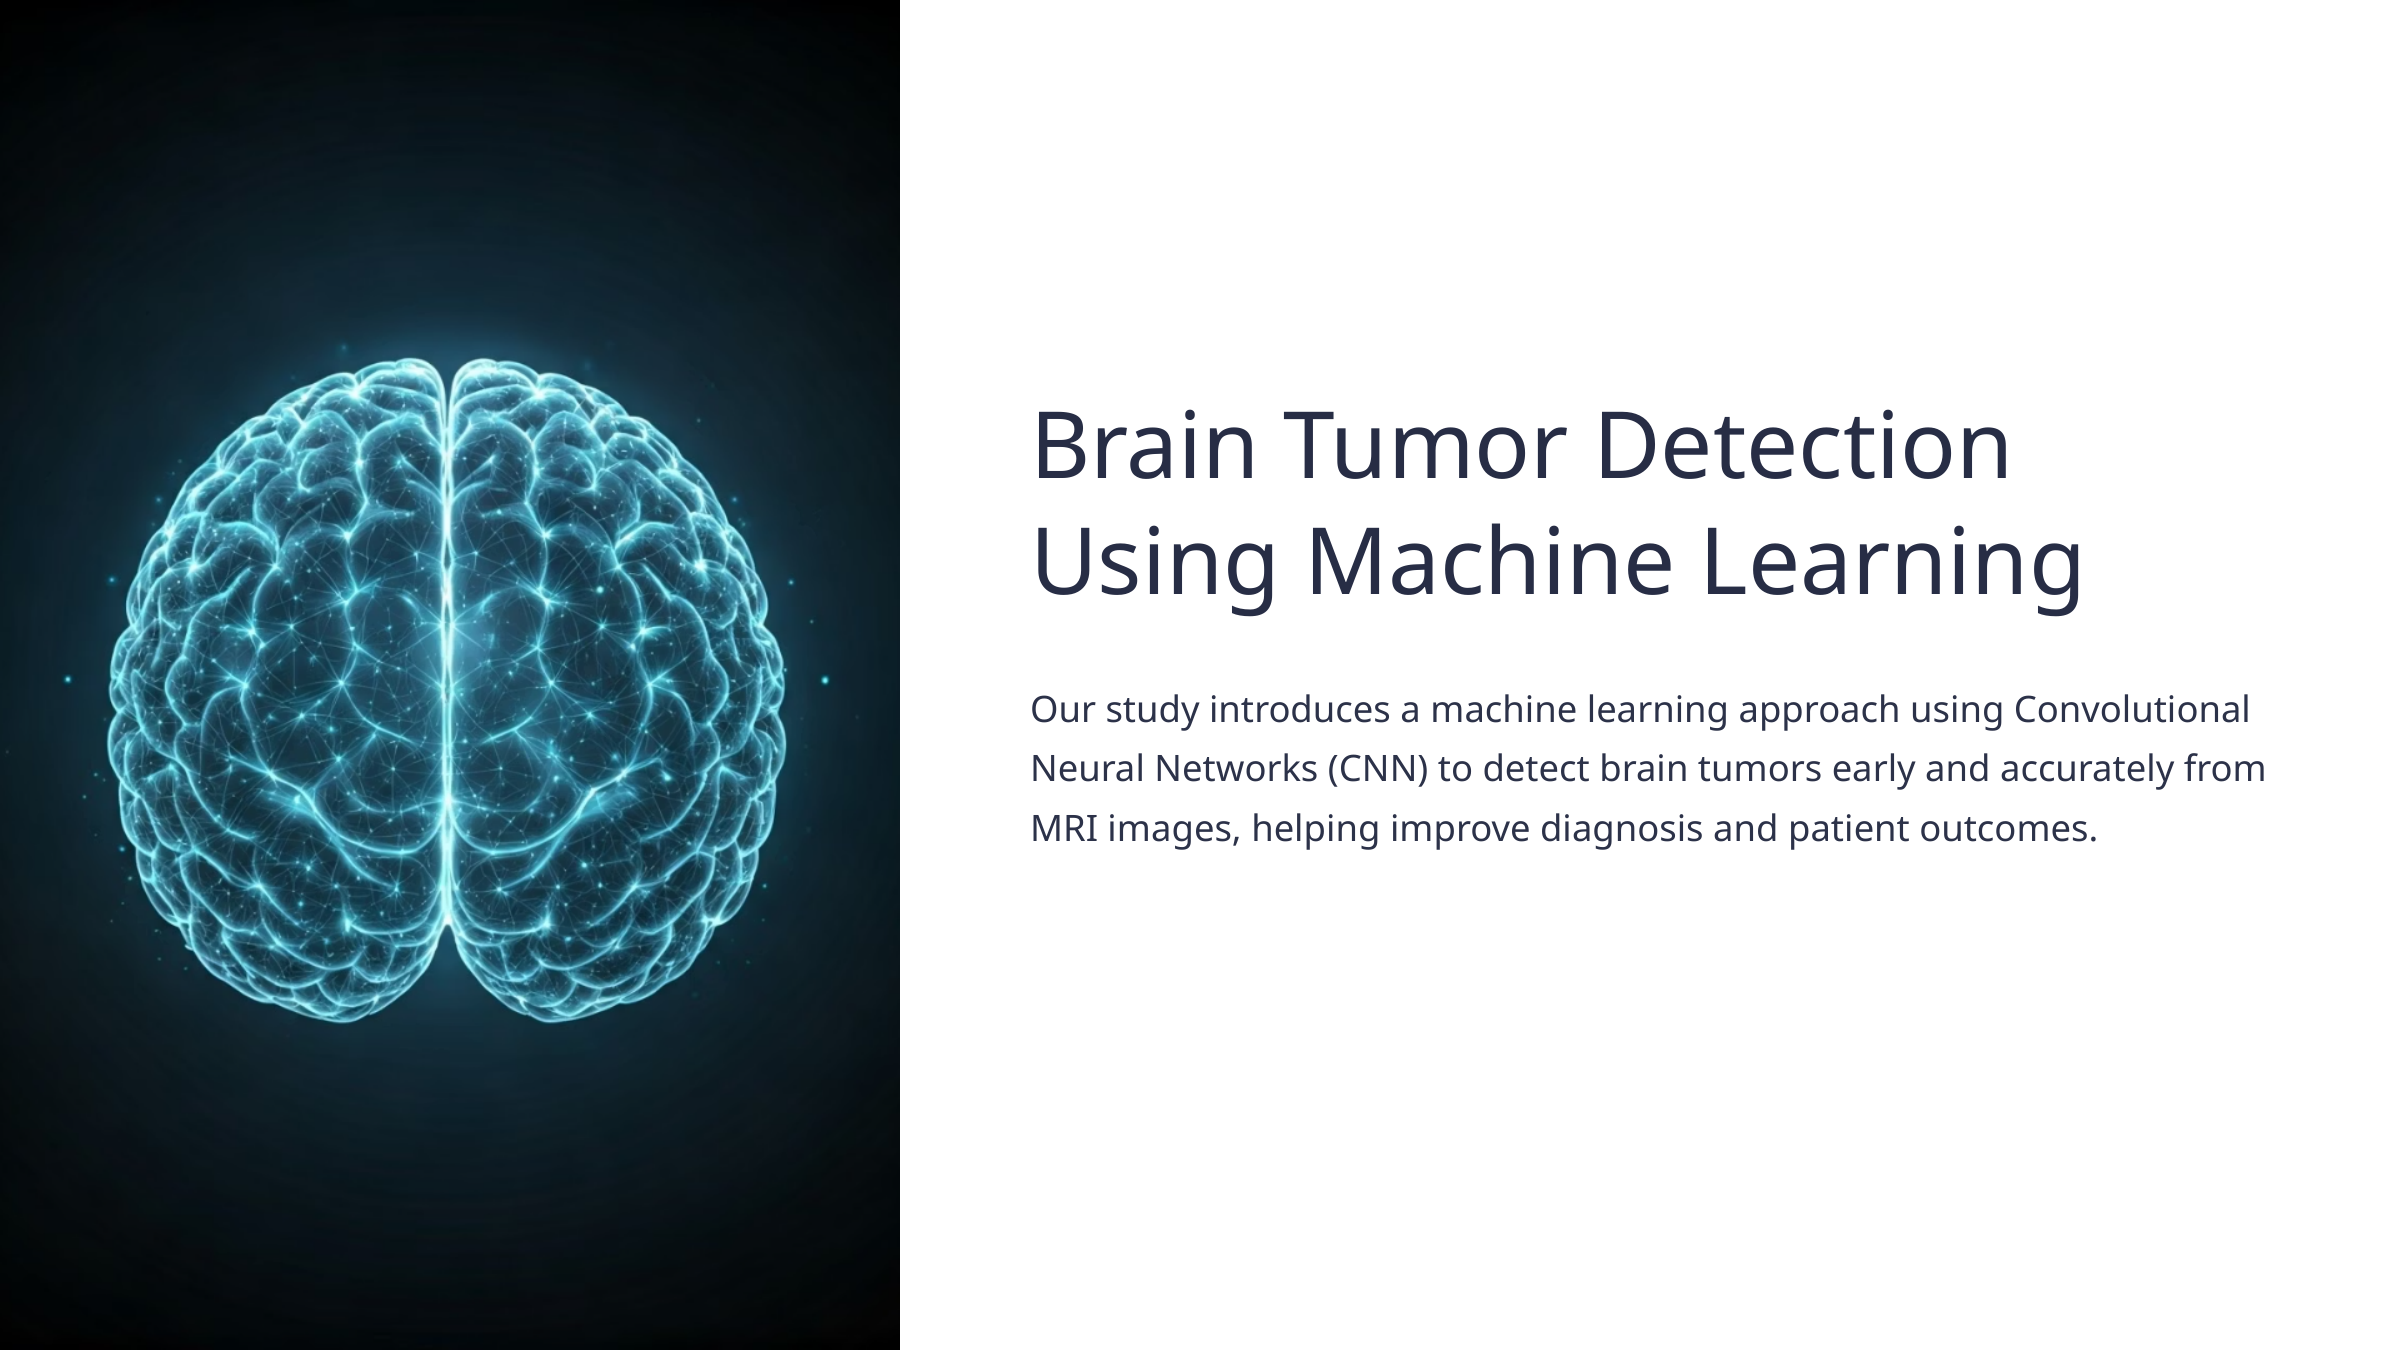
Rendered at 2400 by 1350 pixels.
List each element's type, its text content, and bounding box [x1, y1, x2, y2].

text_box Brain Tumor Detection Using Machine Learning [1030, 381, 2270, 615]
picture [0, 0, 900, 1350]
text_box Our study introduces a machine learning approach using Convolutional Neural Networks (CNN) to detect brain tumors early and accurately from MRI images, helping improve diagnosis and patient outcomes. [1030, 670, 2270, 968]
